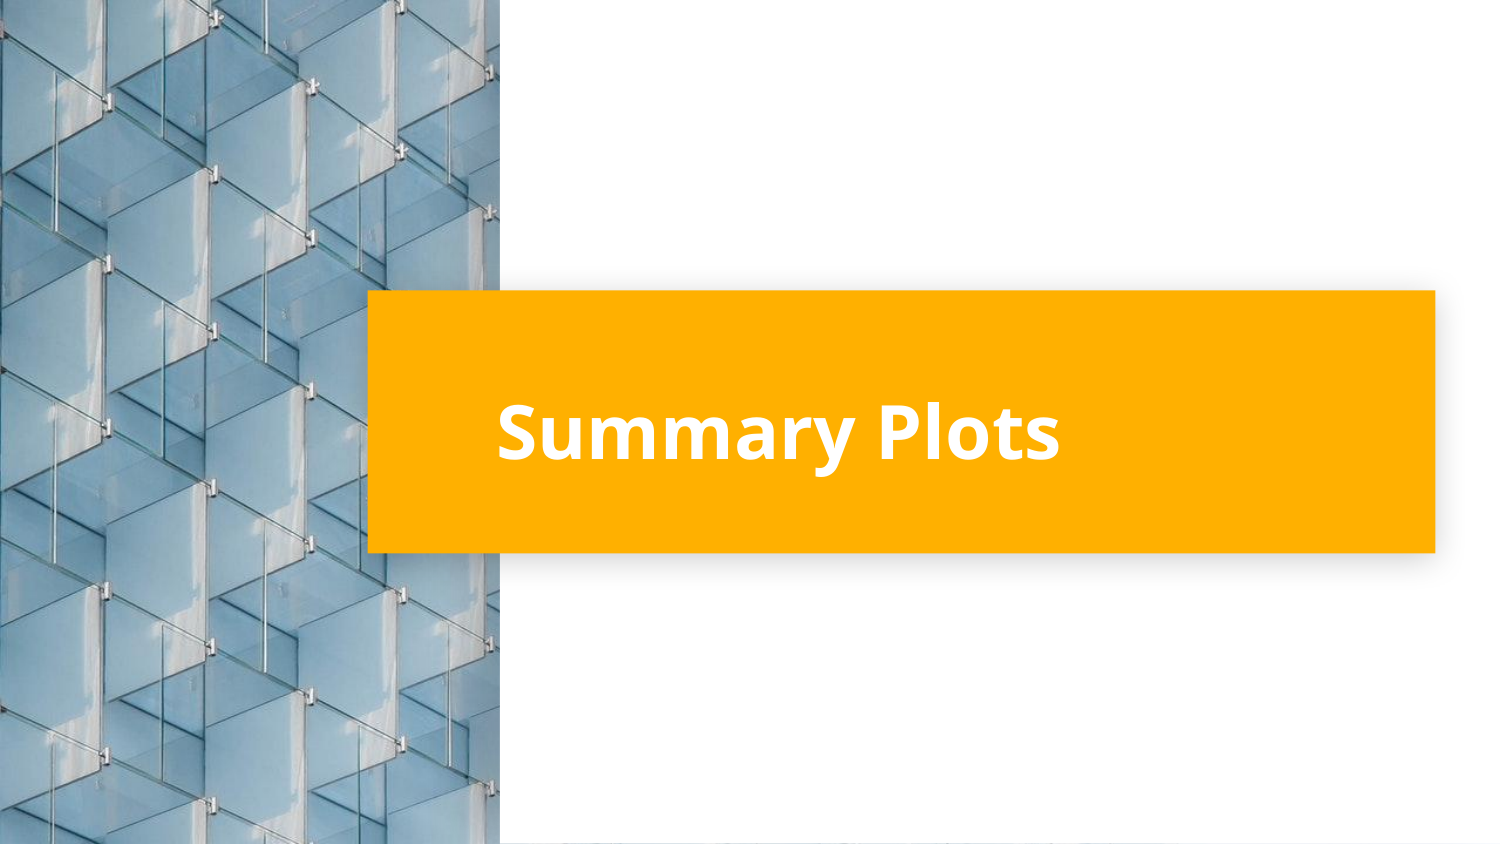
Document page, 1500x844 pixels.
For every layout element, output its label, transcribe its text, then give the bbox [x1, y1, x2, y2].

picture [0, 0, 499, 844]
title Summary Plots [481, 340, 1436, 490]
